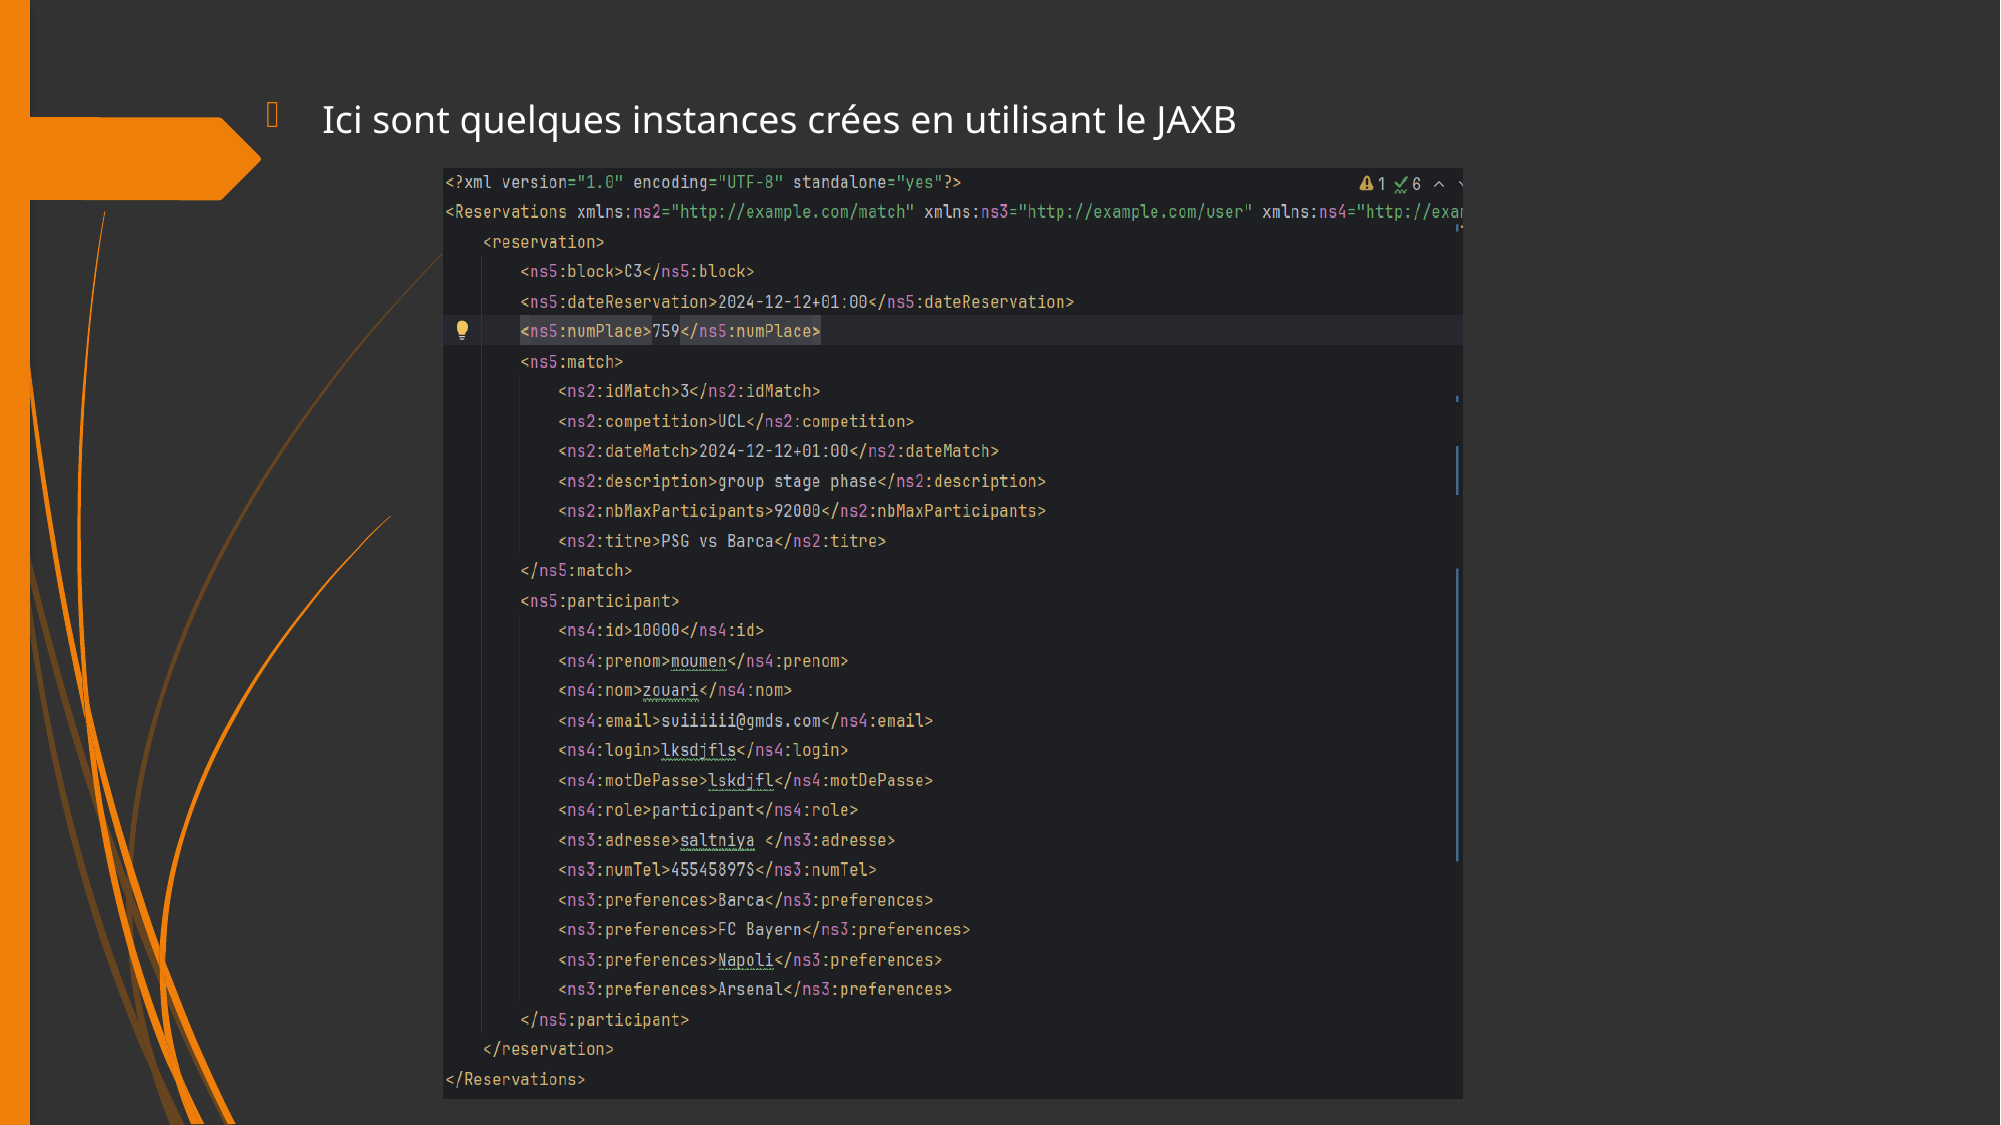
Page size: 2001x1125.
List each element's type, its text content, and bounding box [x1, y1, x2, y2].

picture [441, 168, 1463, 1100]
list Ici sont quelques instances crées en utilisant le JAXB [251, 88, 1888, 161]
